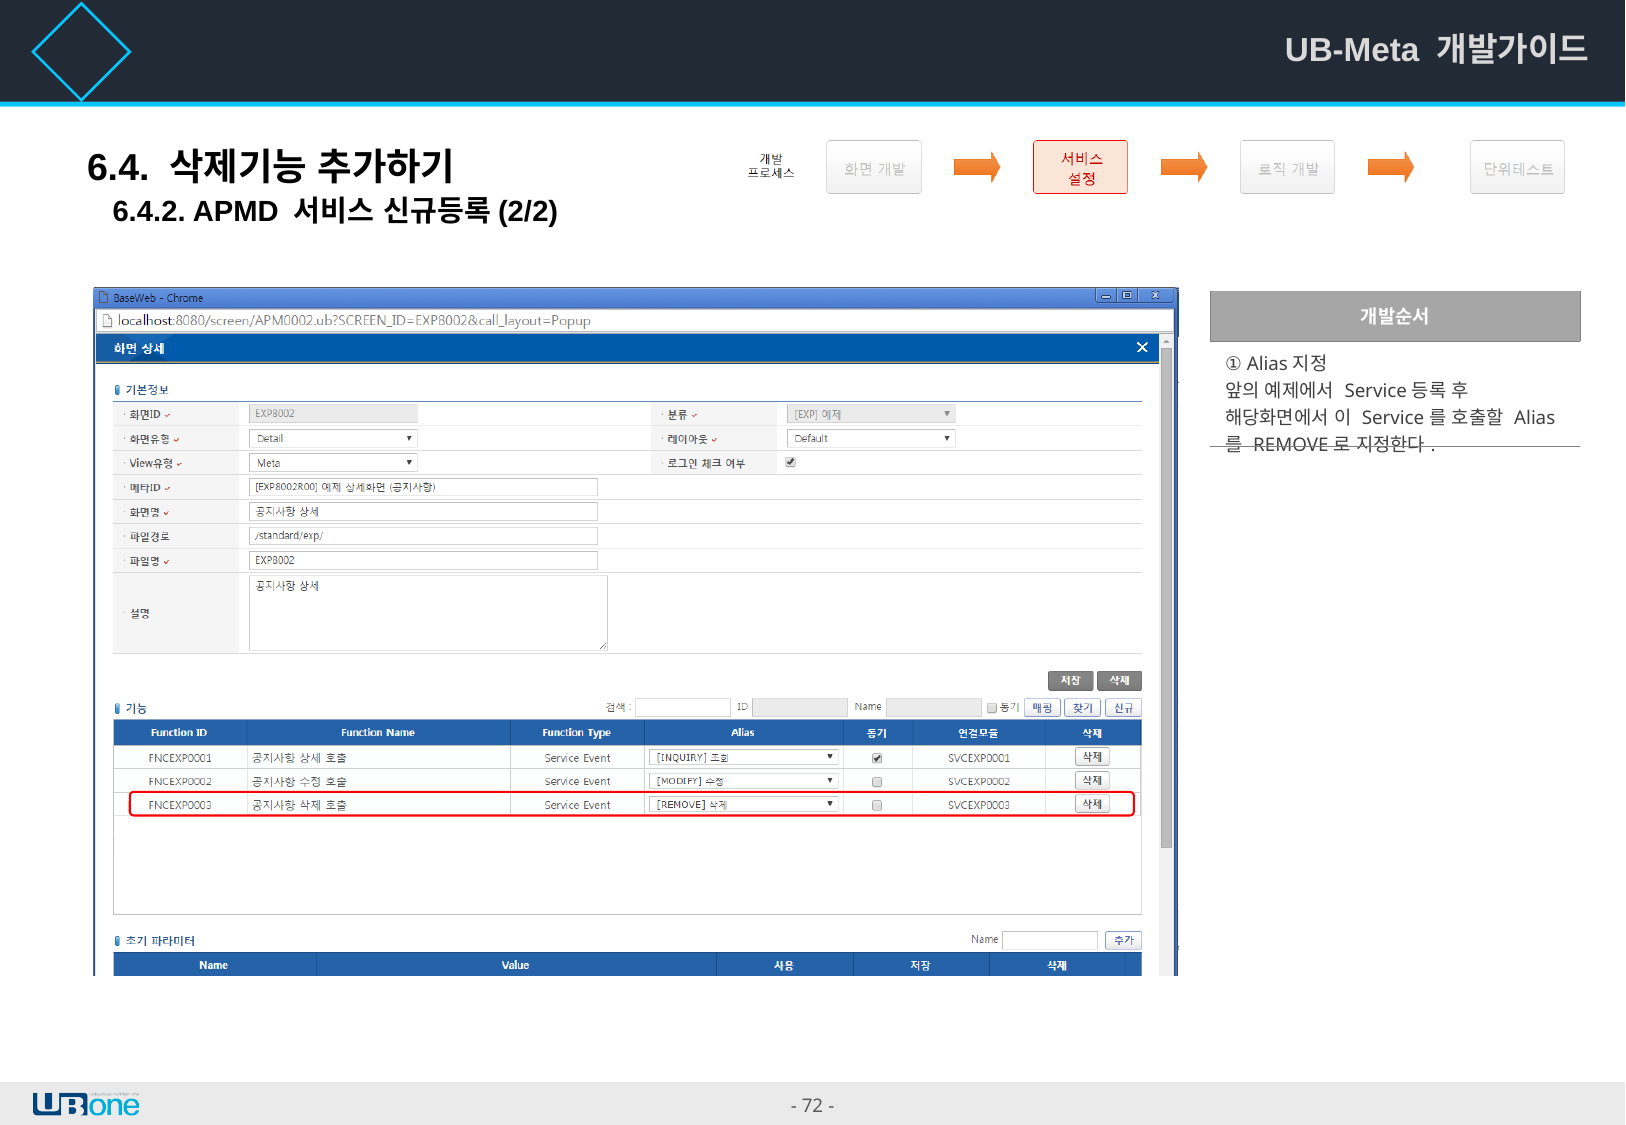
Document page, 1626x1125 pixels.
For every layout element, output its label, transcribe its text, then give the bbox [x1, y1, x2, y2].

picture [94, 1102, 102, 1112]
picture [128, 1109, 140, 1116]
picture [93, 287, 1179, 976]
text_box 6 공지사항 상세 [56, 19, 872, 79]
picture [744, 137, 1572, 197]
picture [32, 1091, 140, 1116]
text_box 6.4.2. APMD 서비스 신규등록(2/2) [97, 184, 574, 235]
table_header 개발순서 [1211, 292, 1580, 341]
text_box 6.4. 삭제기능 추가하기 [72, 135, 471, 196]
table_cell ① Alias지정 앞의 예제에서 Service등록 후 해당화면에서 이 Service를 호출할 Alias를 REMOVE로 지정한다. [1210, 342, 1580, 446]
picture [112, 1102, 118, 1116]
